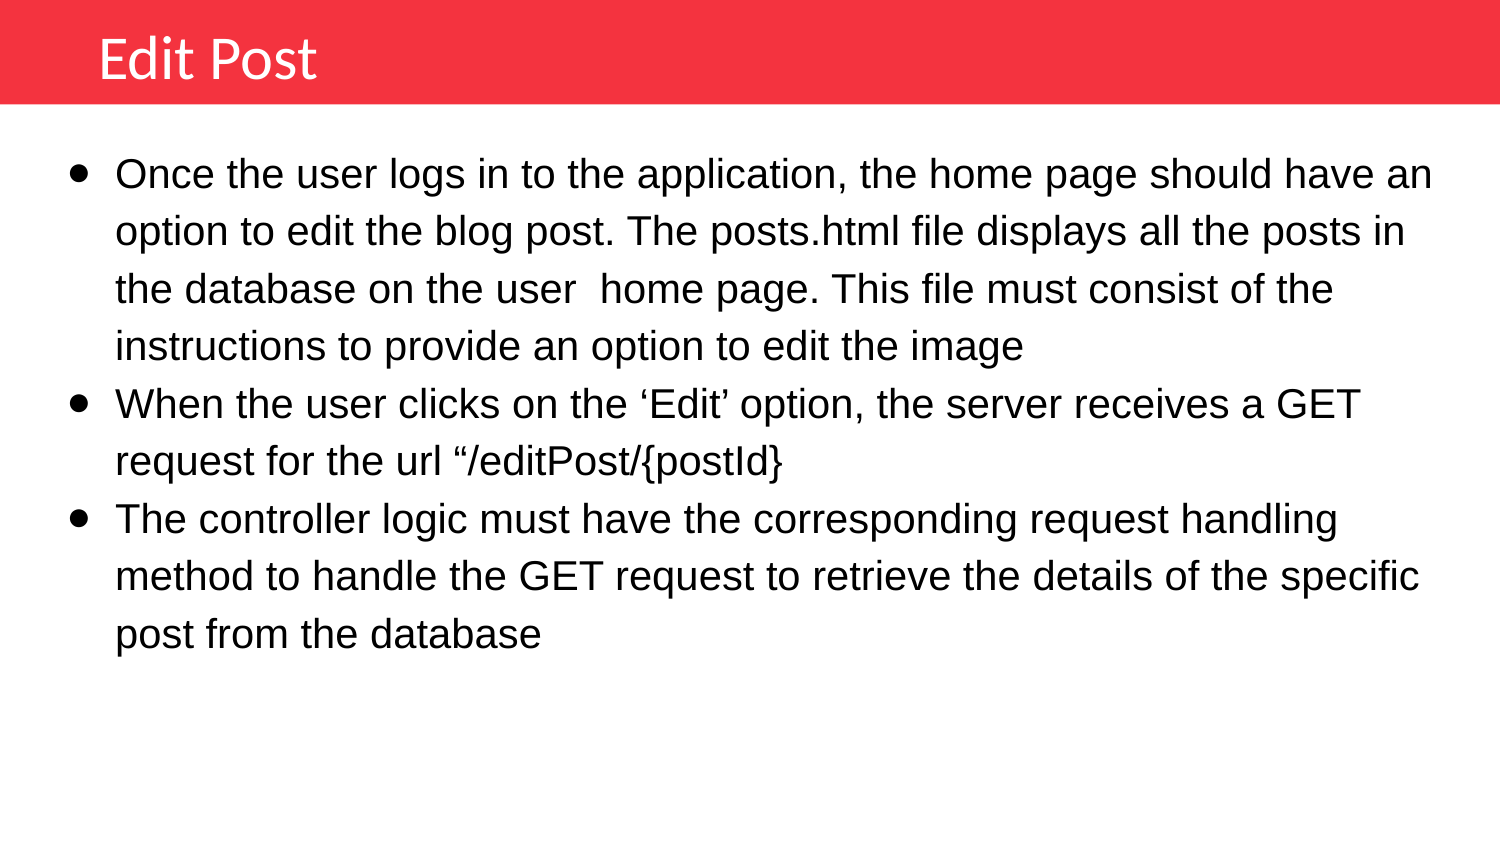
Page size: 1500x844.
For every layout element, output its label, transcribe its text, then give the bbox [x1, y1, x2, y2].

text_box Edit Post [83, 2, 1289, 123]
text_box [0, 0, 1500, 105]
text_box Once the user logs in to the application, the home page should have an option to edit the blog post. The posts.html file displays all the posts in the database on the user home page. This file must consist of the instructions to provide an option to edit the image When the user clicks on the ‘Edit’ option, the server receives a GET request for the url “/editPost/{postId} The controller logic must have the corresponding request handling method to handle the GET request to retrieve the details of the specific post from the database [25, 123, 1475, 820]
